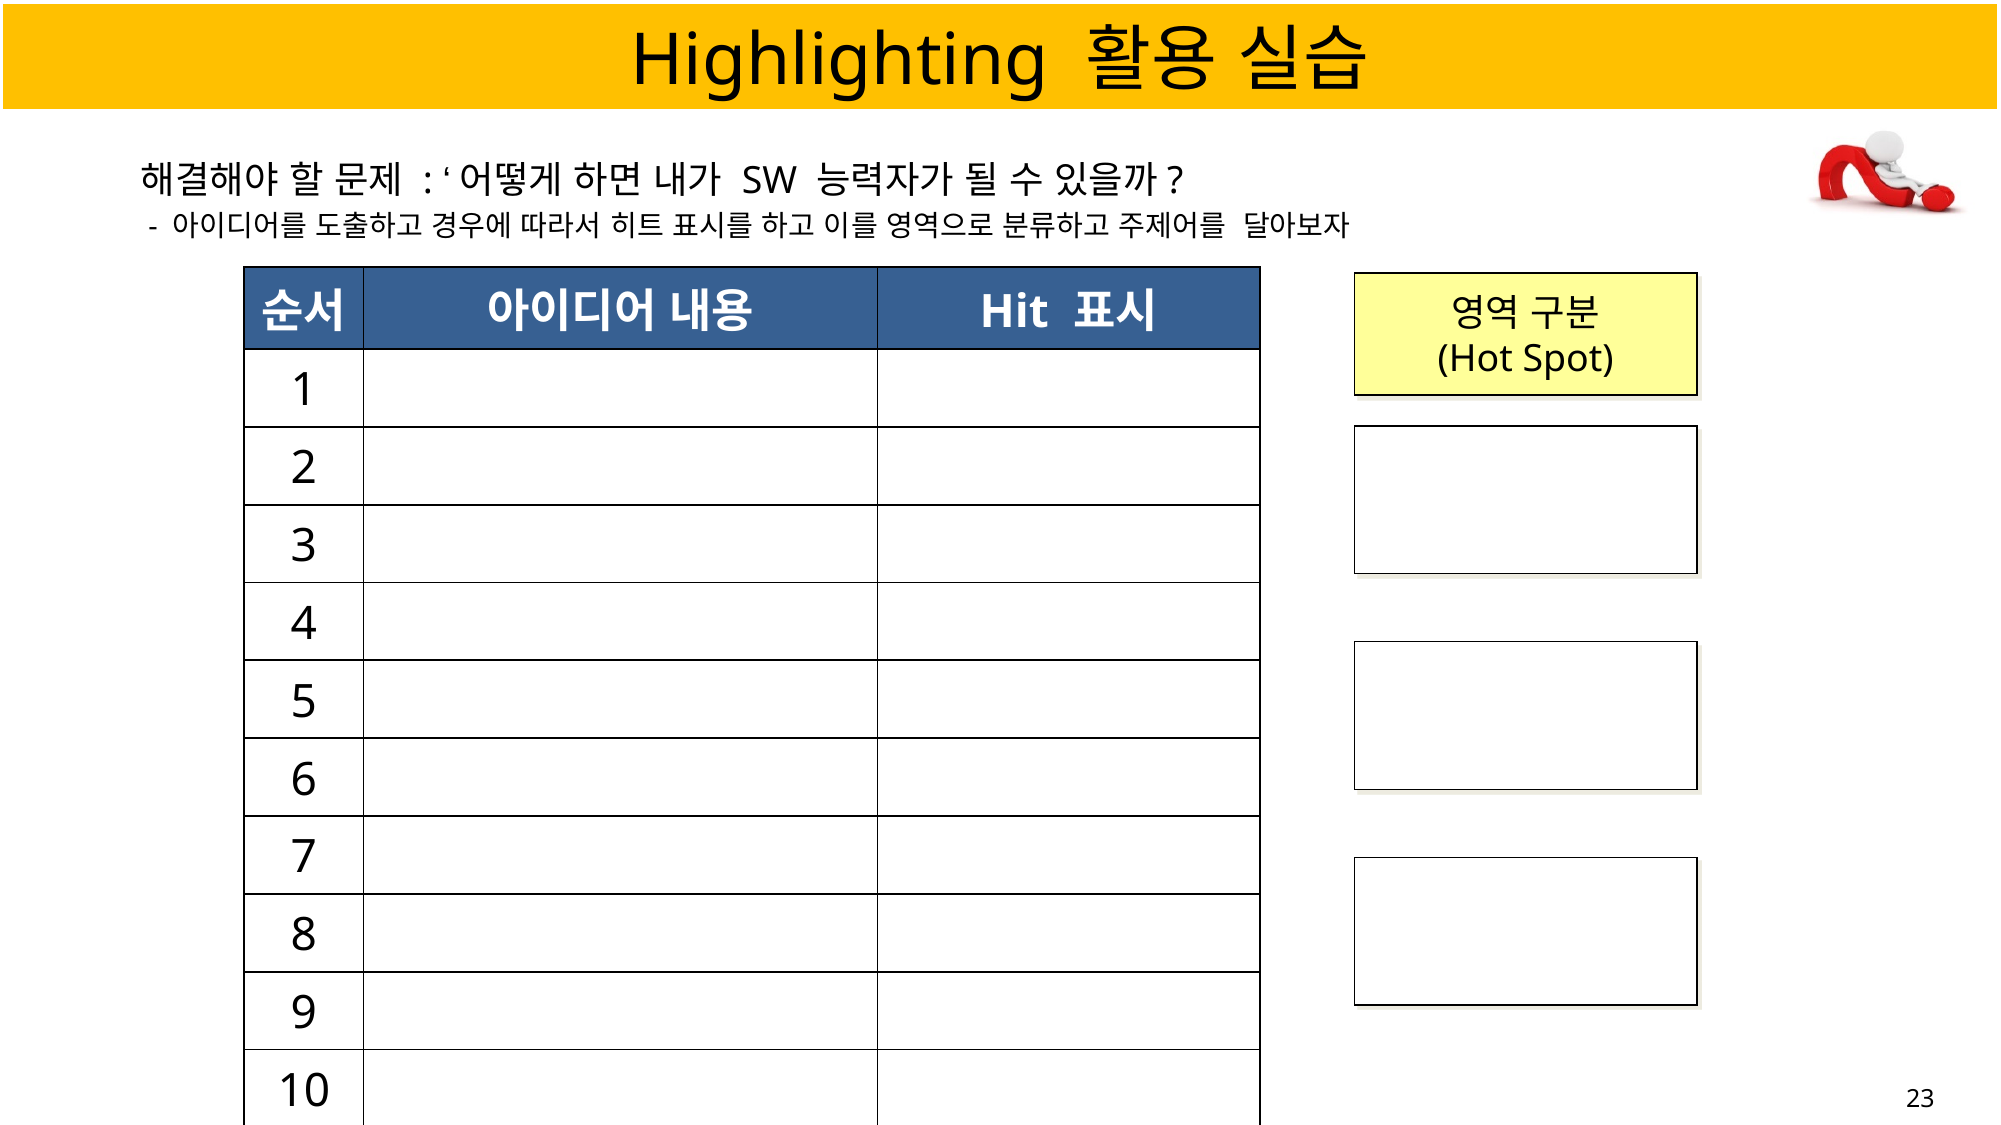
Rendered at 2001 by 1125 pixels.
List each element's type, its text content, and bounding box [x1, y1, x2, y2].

table_cell [364, 1050, 877, 1125]
table_cell [878, 1050, 1259, 1125]
table_cell [364, 817, 877, 893]
table_cell [878, 661, 1259, 737]
table_cell 4 [245, 583, 363, 659]
title Highlighting 활용 실습 [0, 0, 2000, 115]
table_cell 10 [245, 1050, 363, 1125]
table_cell [364, 973, 877, 1049]
text_box 영역 구분 (Hot Spot) [1354, 272, 1697, 396]
table_cell 8 [245, 895, 363, 971]
text_box [1354, 857, 1697, 1005]
table_cell [878, 739, 1259, 815]
table_cell 3 [245, 506, 363, 582]
table_cell [364, 661, 877, 737]
table_cell [364, 583, 877, 659]
table_cell 7 [245, 817, 363, 893]
table_cell [878, 506, 1259, 582]
table_cell 6 [245, 739, 363, 815]
table_cell [878, 583, 1259, 659]
table_cell [878, 350, 1259, 426]
list 해결해야 할 문제 : ‘어떻게 하면 내가 SW 능력자가 될 수 있을까? - 아이디어를 도출하고 경우에 따라서 히트 표시를 하고 이를 영역으로 분류하고 주제어를 달아보자 [125, 149, 1927, 892]
table_cell 1 [245, 350, 363, 426]
table_cell [364, 350, 877, 426]
text_box [1354, 426, 1697, 574]
table_cell 2 [245, 428, 363, 504]
table_cell [364, 739, 877, 815]
table_header 아이디어 내용 [364, 268, 877, 348]
table_header Hit 표시 [878, 268, 1259, 348]
table_cell 5 [245, 661, 363, 737]
table_cell [878, 817, 1259, 893]
table_cell [364, 428, 877, 504]
table_cell [878, 973, 1259, 1049]
table_cell [364, 506, 877, 582]
table_cell 9 [245, 973, 363, 1049]
table_cell [878, 428, 1259, 504]
table_cell [878, 895, 1259, 971]
text_box [1354, 641, 1697, 790]
table_header 순서 [245, 268, 363, 348]
picture [1799, 125, 1977, 220]
table_cell [364, 895, 877, 971]
